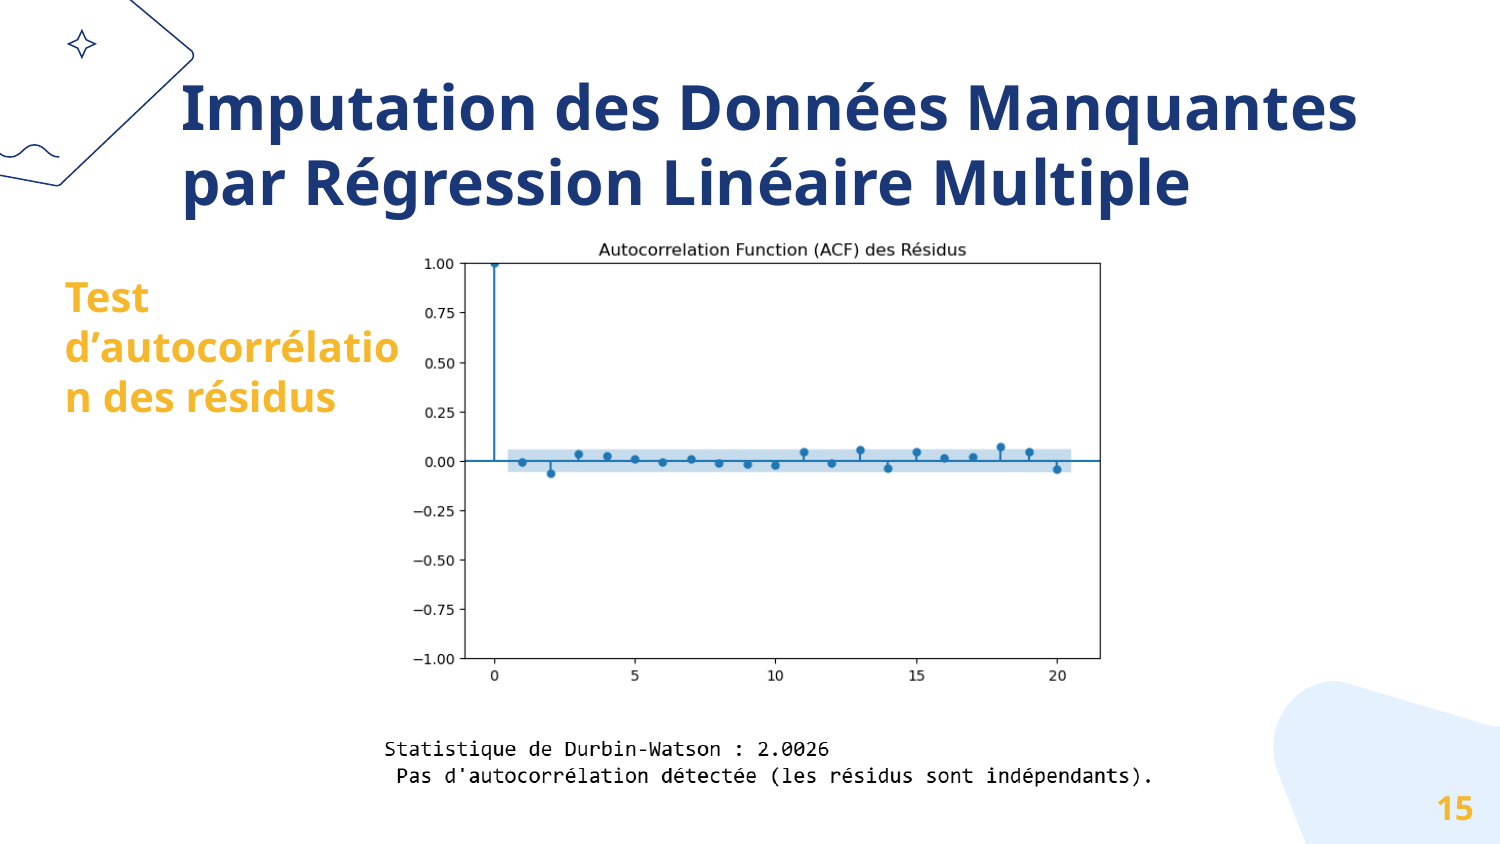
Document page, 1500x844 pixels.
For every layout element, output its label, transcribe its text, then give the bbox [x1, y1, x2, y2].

text_box Imputation des Données Manquantes par Régression Linéaire Multiple [166, 53, 1430, 225]
text_box 15 [1421, 751, 1500, 842]
picture [401, 232, 1111, 693]
text_box Test d’autocorrélation des résidus [49, 263, 396, 429]
picture [371, 731, 1202, 813]
